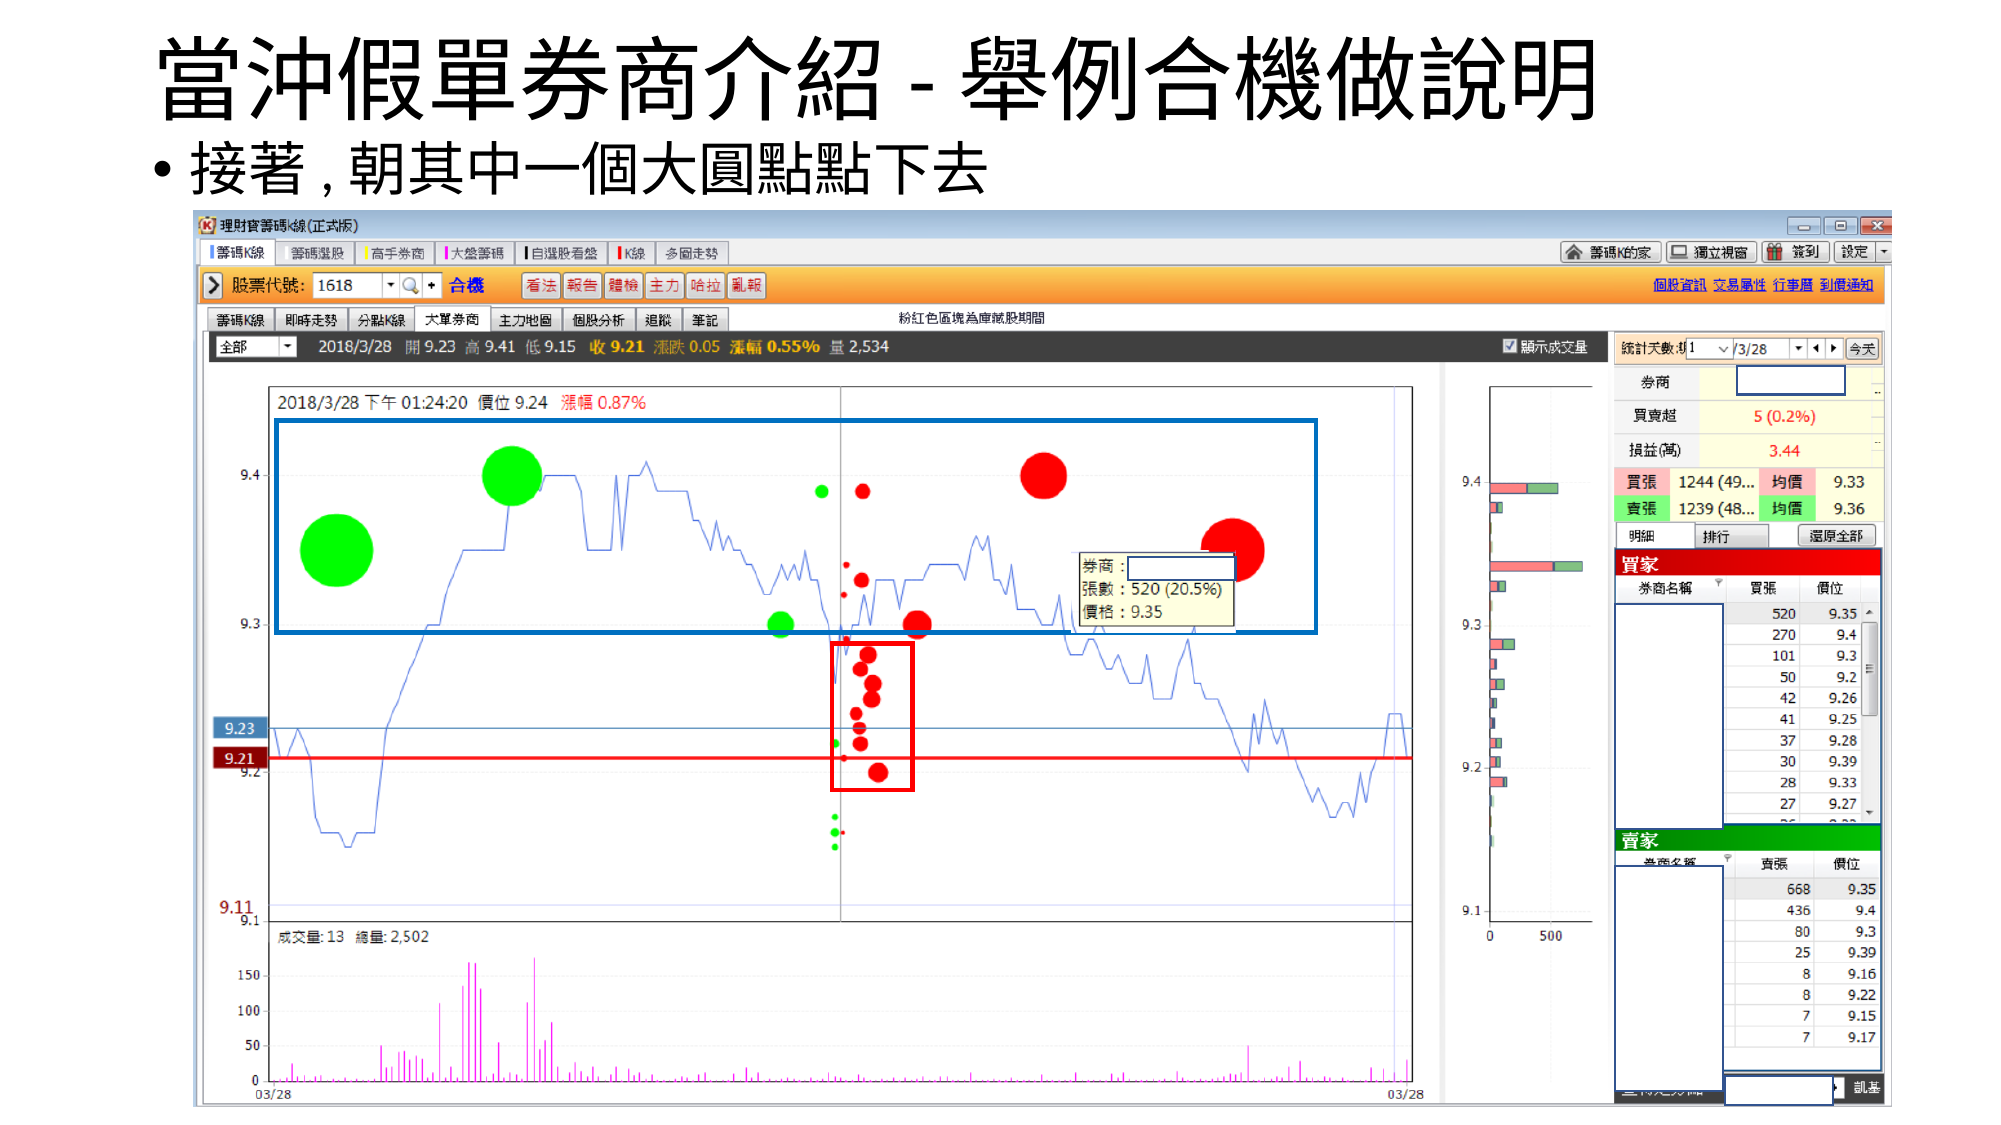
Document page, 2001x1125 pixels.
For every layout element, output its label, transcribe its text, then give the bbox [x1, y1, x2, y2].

picture [193, 210, 1892, 1107]
title 當沖假單券商介紹-舉例合機做說明 [137, 18, 1863, 132]
list 接著,朝其中一個大圓點點下去 [137, 132, 1863, 1014]
